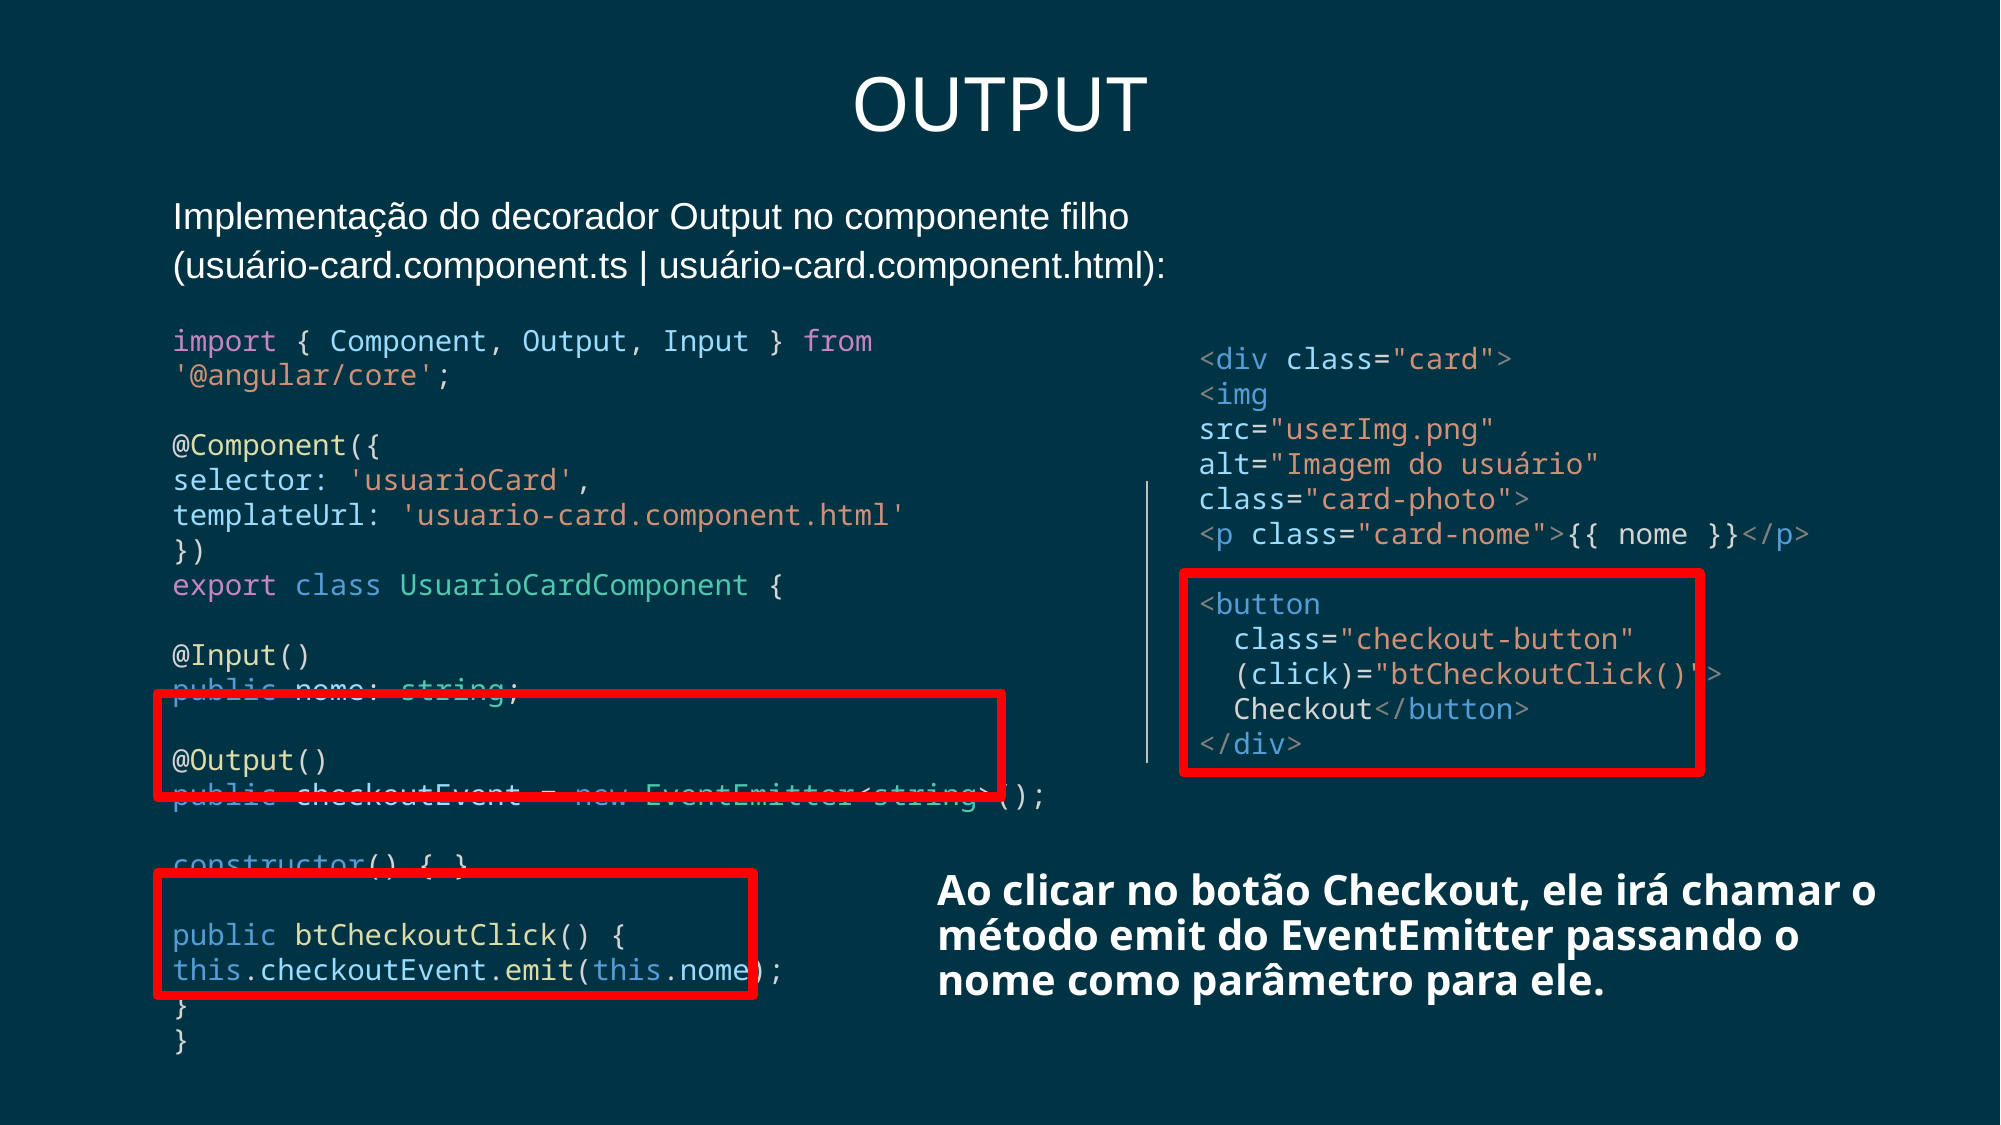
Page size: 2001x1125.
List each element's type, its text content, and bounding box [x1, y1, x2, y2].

text_box Ao clicar no botão Checkout, ele irá chamar o método emit do EventEmitter passando o nome como parâmetro para ele. [922, 861, 1908, 1007]
list Implementação do decorador Output no componente filho (usuário-card.component.ts | usuário-card.component.html): [157, 179, 1843, 287]
picture [1180, 569, 1704, 776]
text_box import { Component, Output, Input } from '@angular/core'; @Component({ selector: 'usuarioCard', templateUrl: 'usuario-card.component.html' }) export class UsuarioCardComponent { @Input() public nome: string; @Output() public checkoutEvent = new EventEmitter<string>(); constructor() { } public btCheckoutClick() { this.checkoutEvent.emit(this.nome); } } [157, 314, 1111, 1125]
text_box [155, 871, 755, 997]
title OUTPUT [157, 64, 1843, 152]
text_box [1182, 571, 1702, 775]
text_box <div class="card"> <img src="userImg.png" alt="Imagem do usuário" class="card-photo"> <p class="card-nome">{{ nome }}</p> <button class="checkout-button" (click)="btCheckoutClick()"> Checkout</button> </div> [1183, 333, 1972, 768]
text_box [156, 691, 1004, 799]
